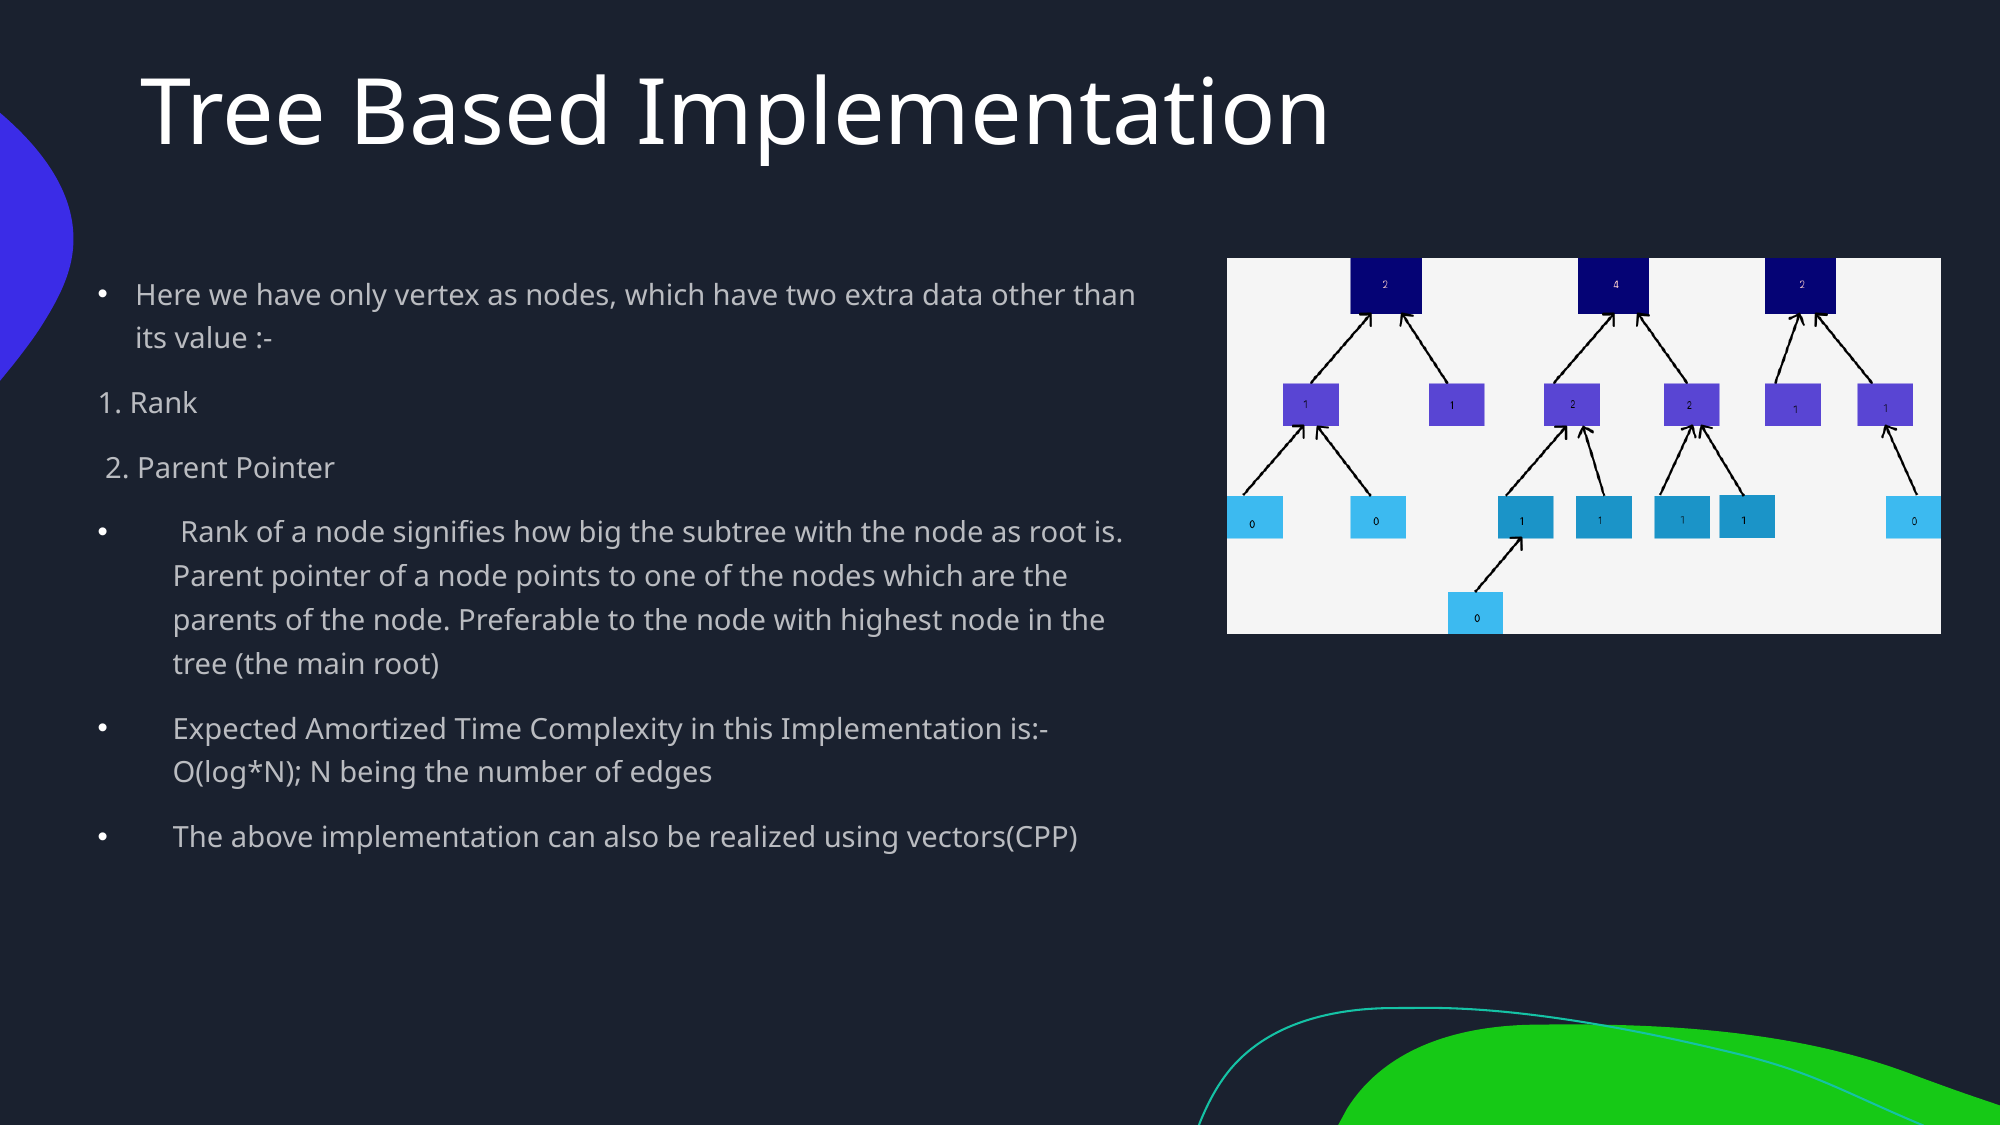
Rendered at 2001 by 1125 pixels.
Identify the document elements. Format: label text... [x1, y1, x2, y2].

title Tree Based Implementation [125, 30, 1875, 200]
picture [1227, 258, 1941, 634]
list Here we have only vertex as nodes, which have two extra data other than its value :- 1. Rank 2. Parent Pointer Rank of a node signifies how big the subtree with the node as root is. Parent pointer of a node points to one of the nodes which are the parents of the node. Preferable to the node with highest node in the tree (the main root) Expected Amortized Time Complexity in this Implementation is:- O(log*N); N being the number of edges The above implementation can also be realized using vectors(CPP) [82, 259, 1182, 895]
